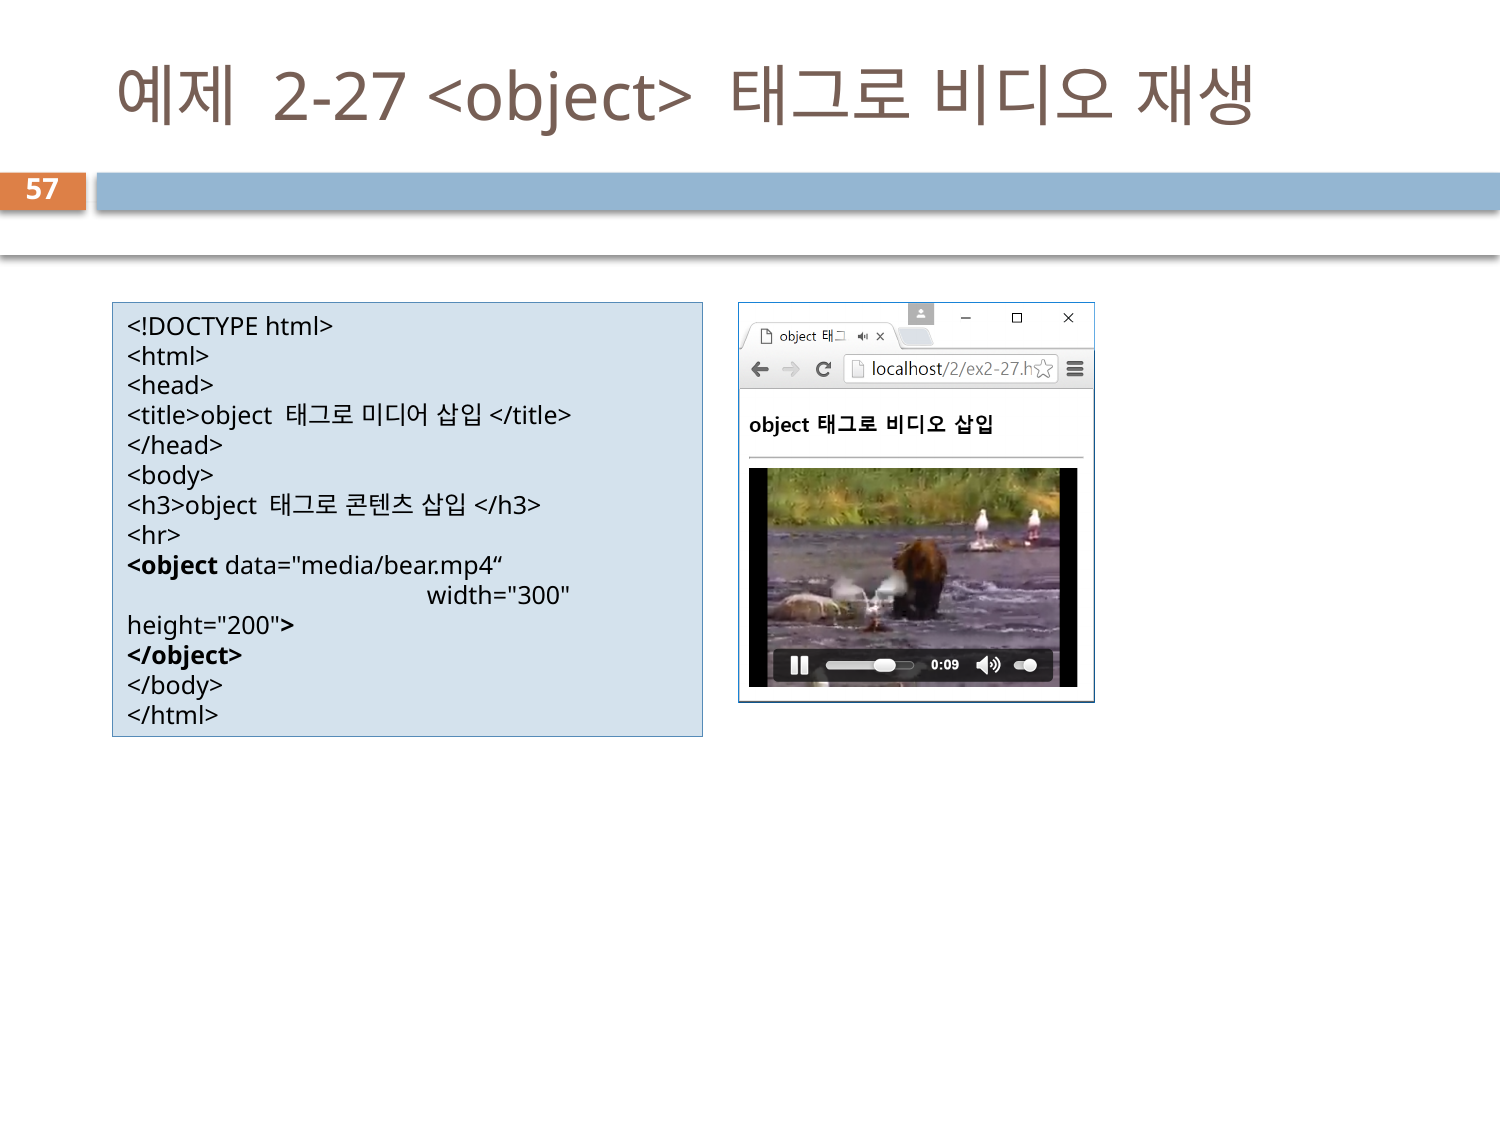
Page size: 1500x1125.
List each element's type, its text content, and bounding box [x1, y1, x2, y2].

title 예제 2-27 <object> 태그로 비디오 재생 [100, 37, 1438, 149]
text_box <!DOCTYPE html> <html> <head> <title>object 태그로 미디어 삽입</title> </head> <body> <h3>object 태그로 콘텐츠 삽입</h3> <hr> <object data="media/bear.mp4“ width="300" height="200"> </object> </body> </html> [112, 302, 703, 737]
picture [737, 302, 1096, 703]
slide_number 57 [0, 170, 87, 211]
